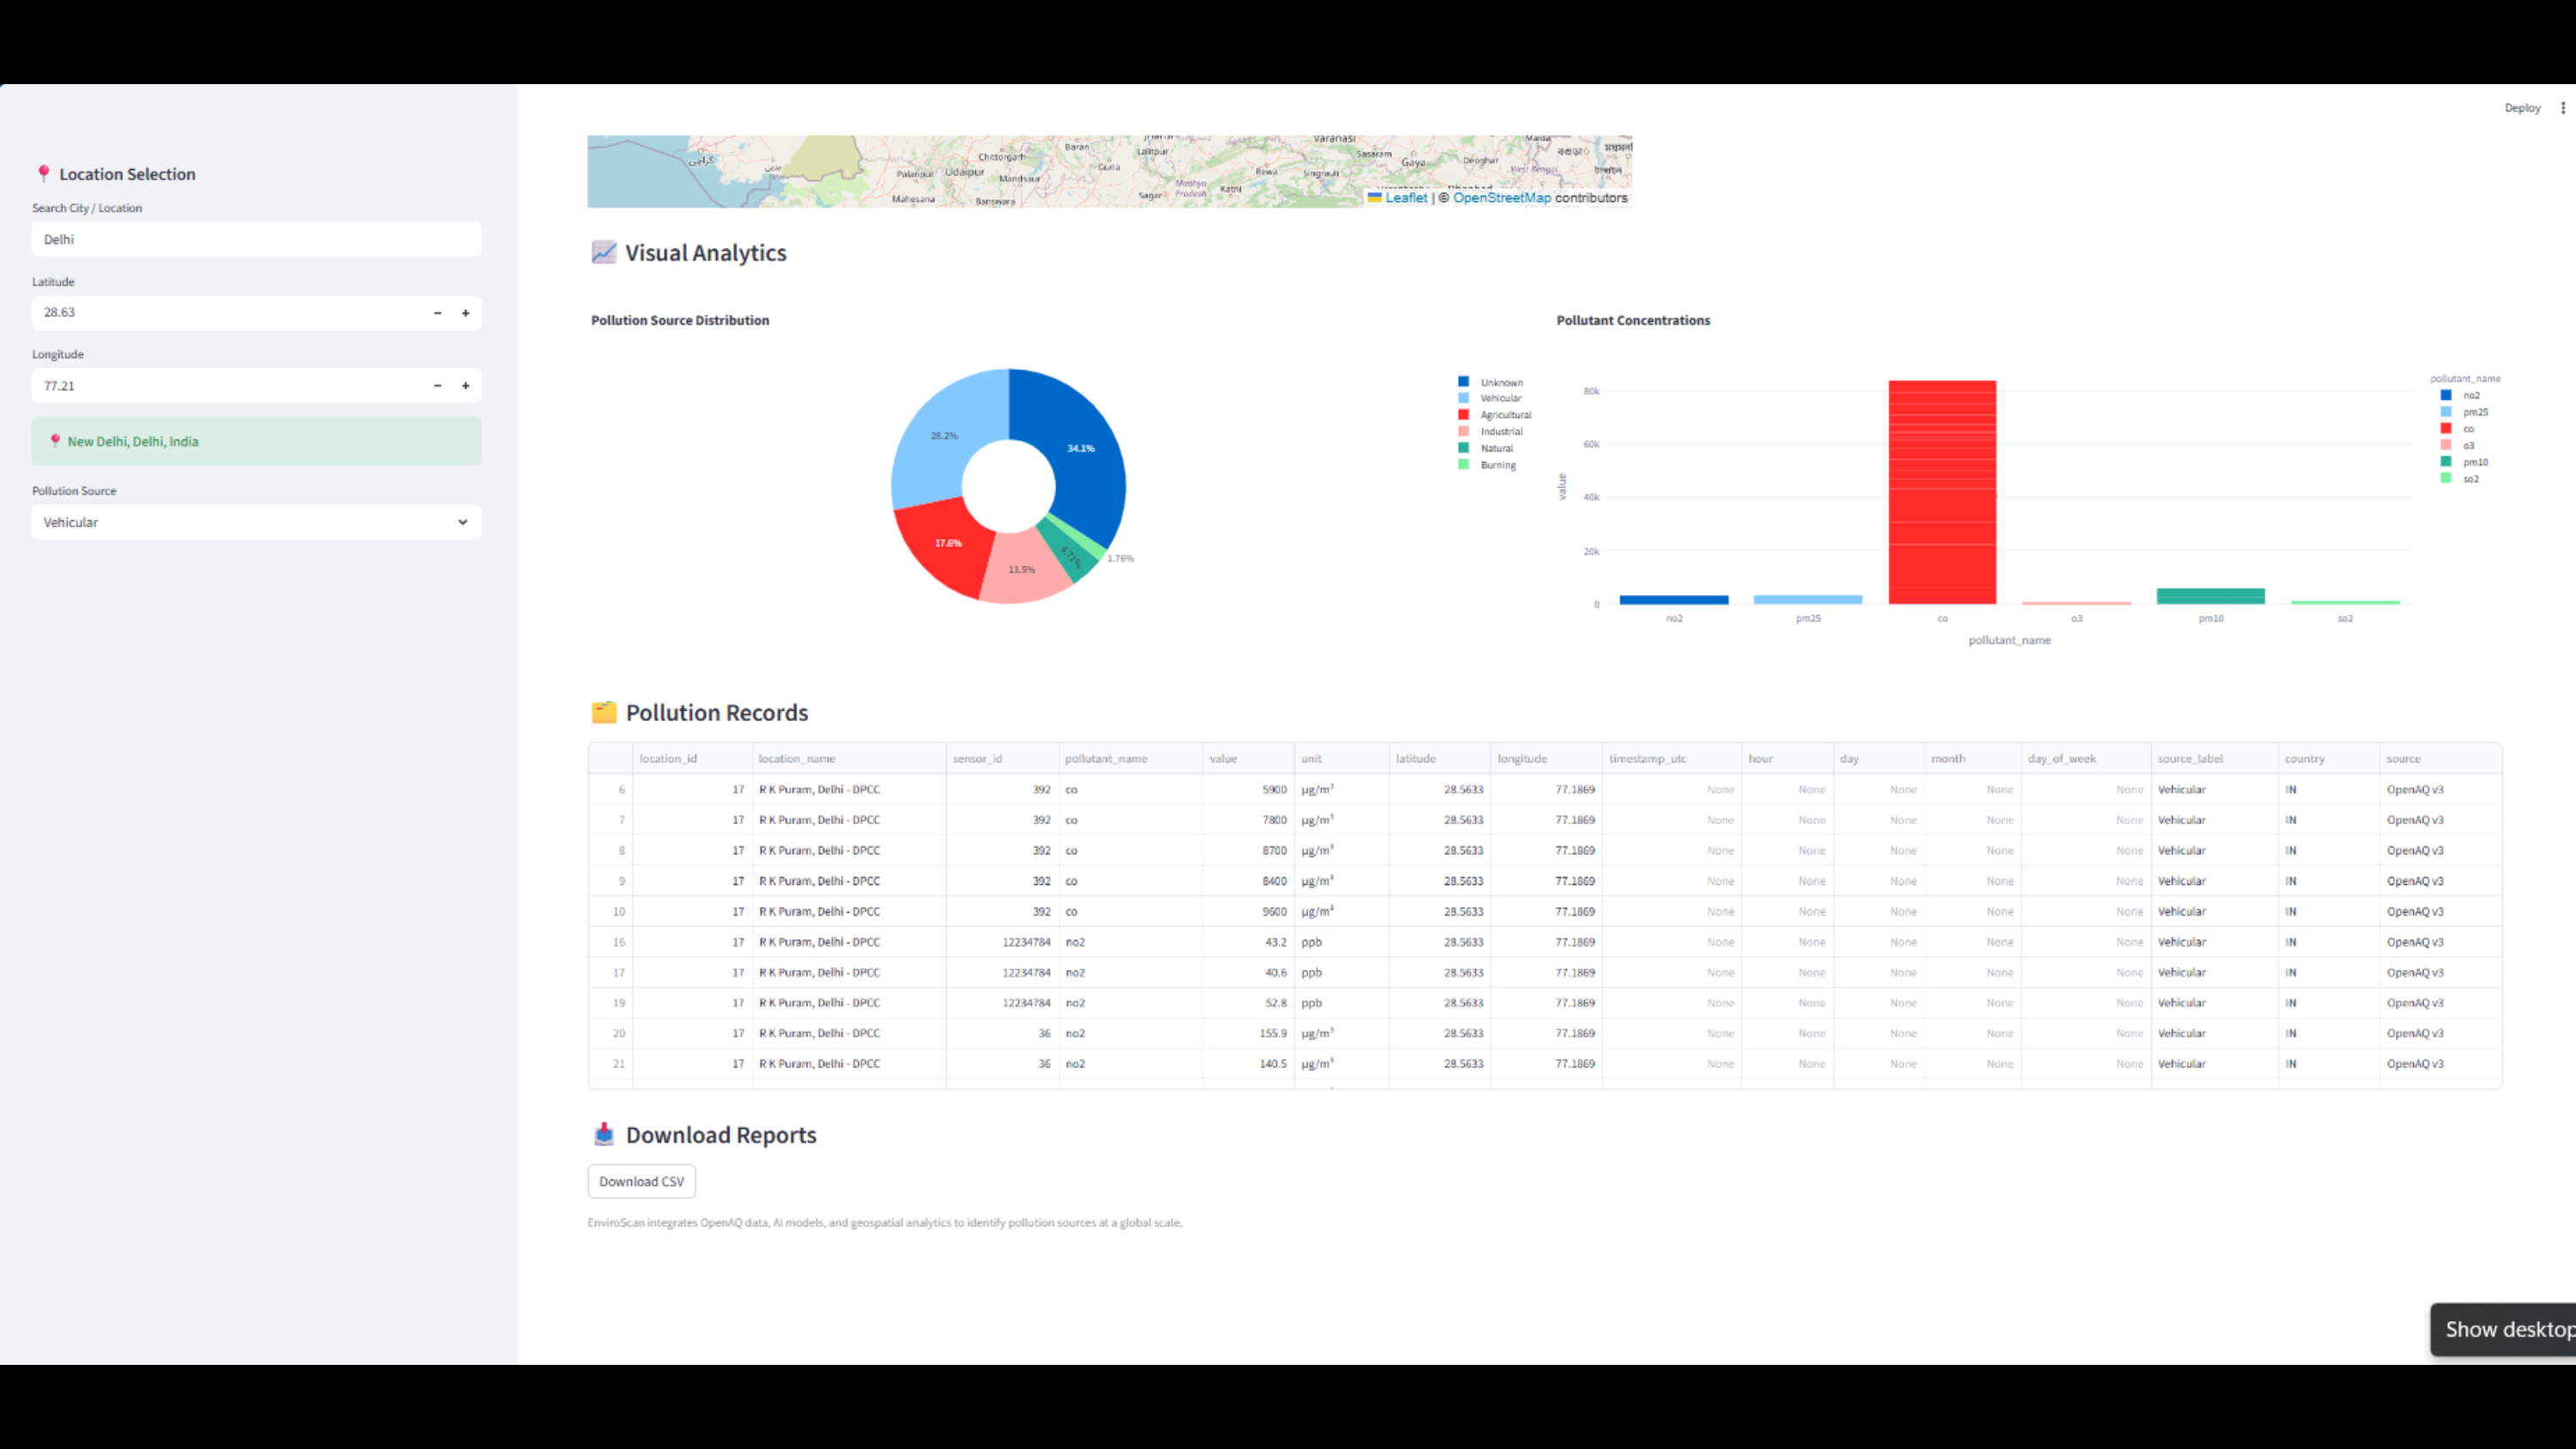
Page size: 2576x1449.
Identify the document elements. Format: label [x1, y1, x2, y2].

text_box [0, 84, 2576, 1365]
